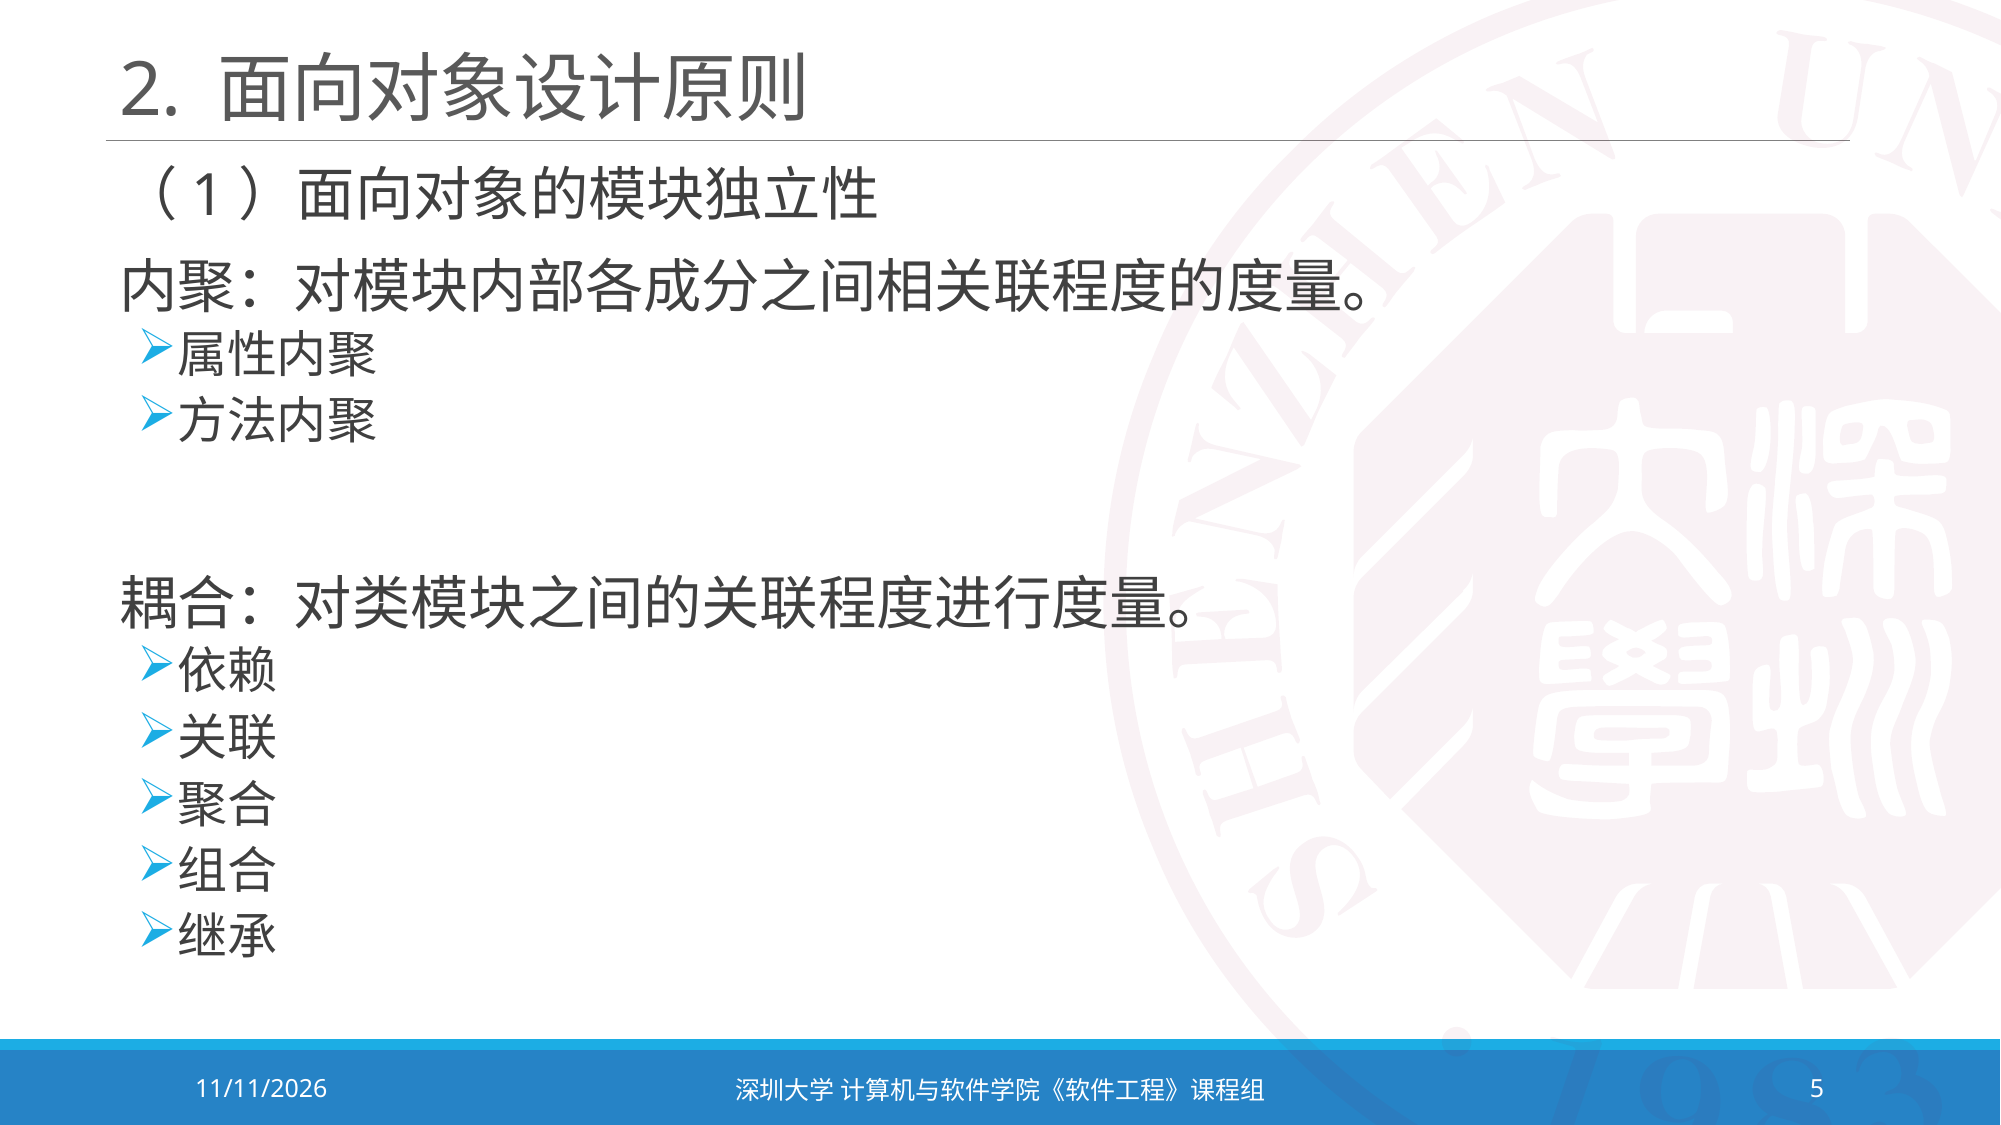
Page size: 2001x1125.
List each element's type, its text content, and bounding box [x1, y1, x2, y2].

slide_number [180, 1059, 586, 1120]
slide_number 5 [1624, 1059, 1840, 1120]
list （1）面向对象的模块独立性 内聚：对模块内部各成分之间相关联程度的度量。 属性内聚 方法内聚 耦合：对类模块之间的关联程度进行度量。 依赖 关联 聚合 组合 继承 [104, 158, 1878, 1008]
title 2. 面向对象设计原则 [104, 0, 1856, 139]
footer 深圳大学 计算机与软件学院《软件工程》课程组 [604, 1059, 1396, 1120]
